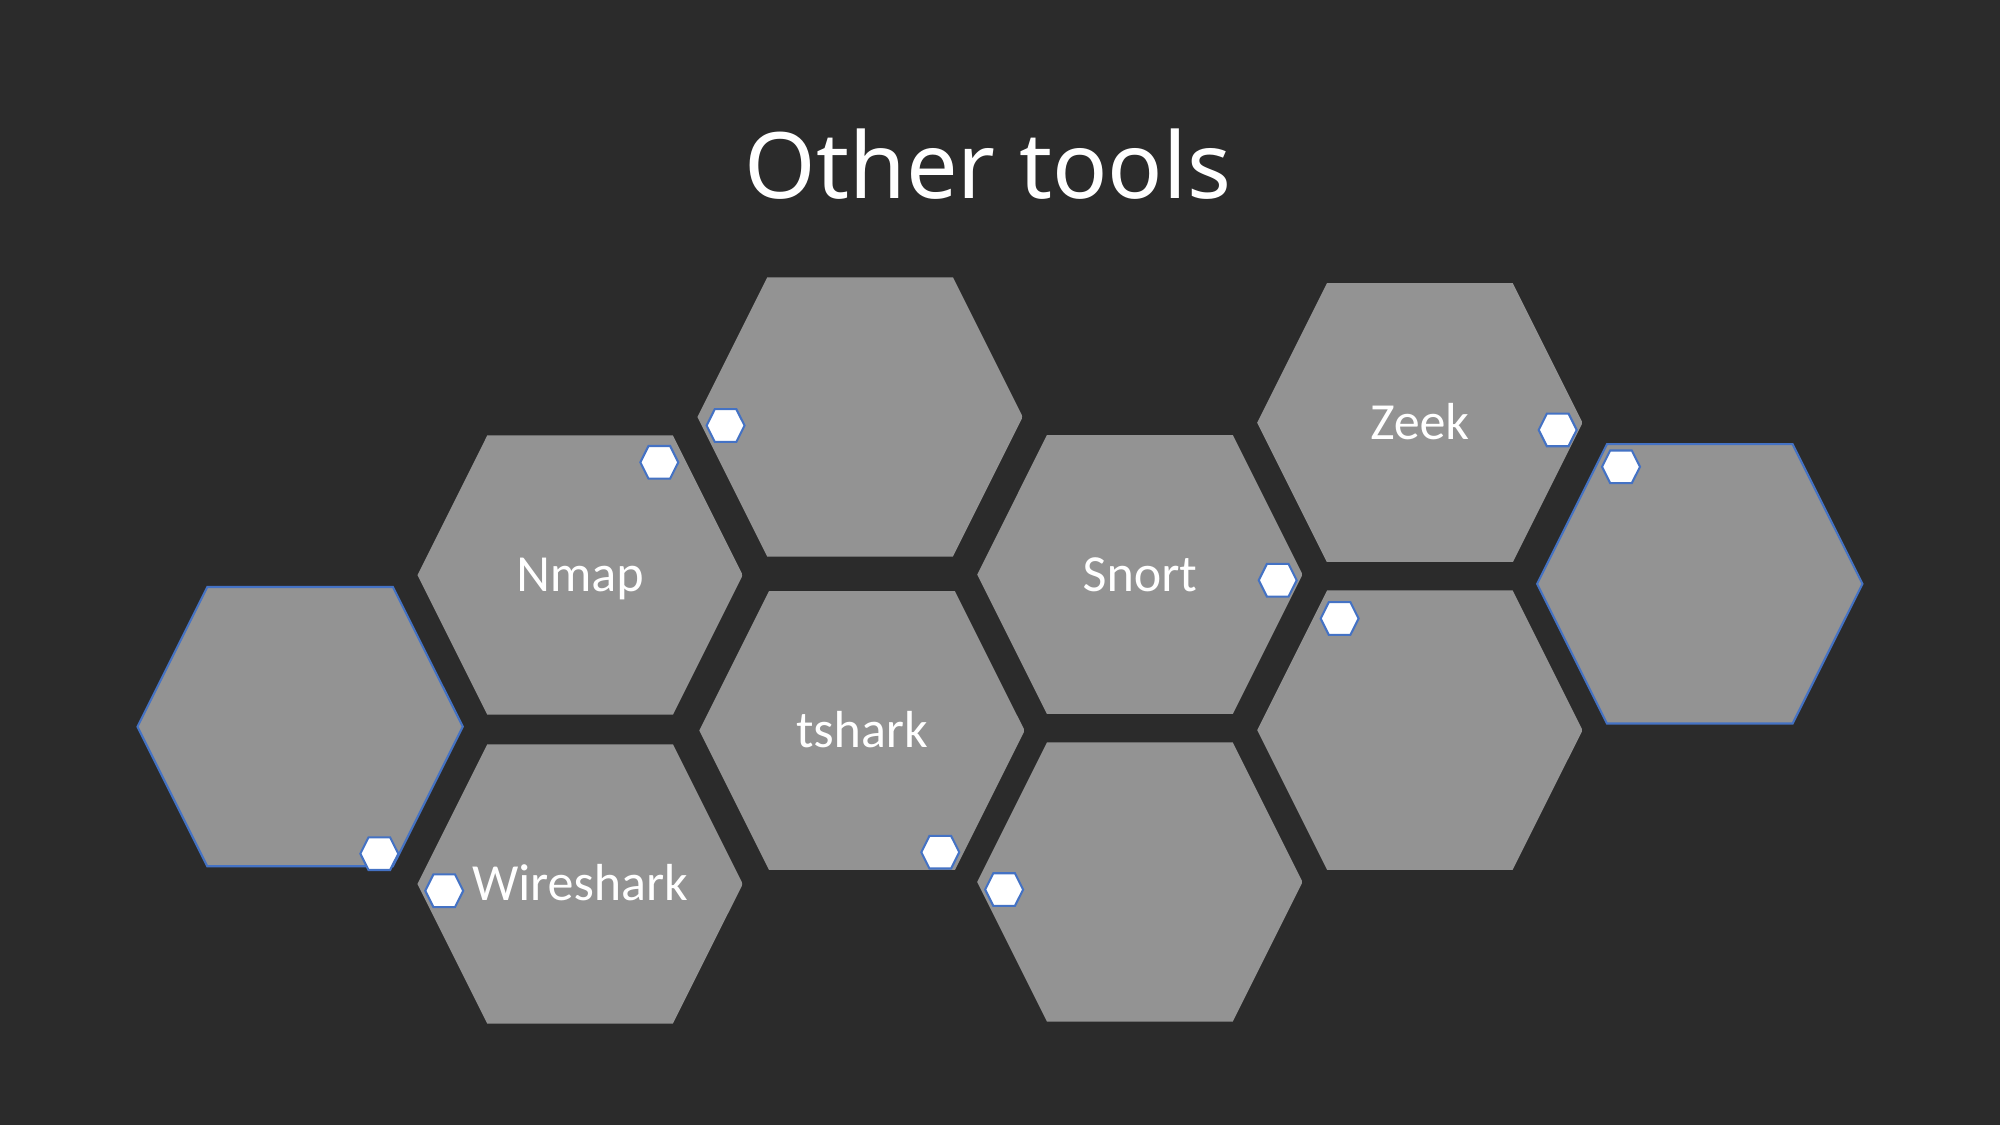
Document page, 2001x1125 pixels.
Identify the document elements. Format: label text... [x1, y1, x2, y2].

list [137, 249, 1863, 1065]
title Other tools [137, 59, 1863, 249]
